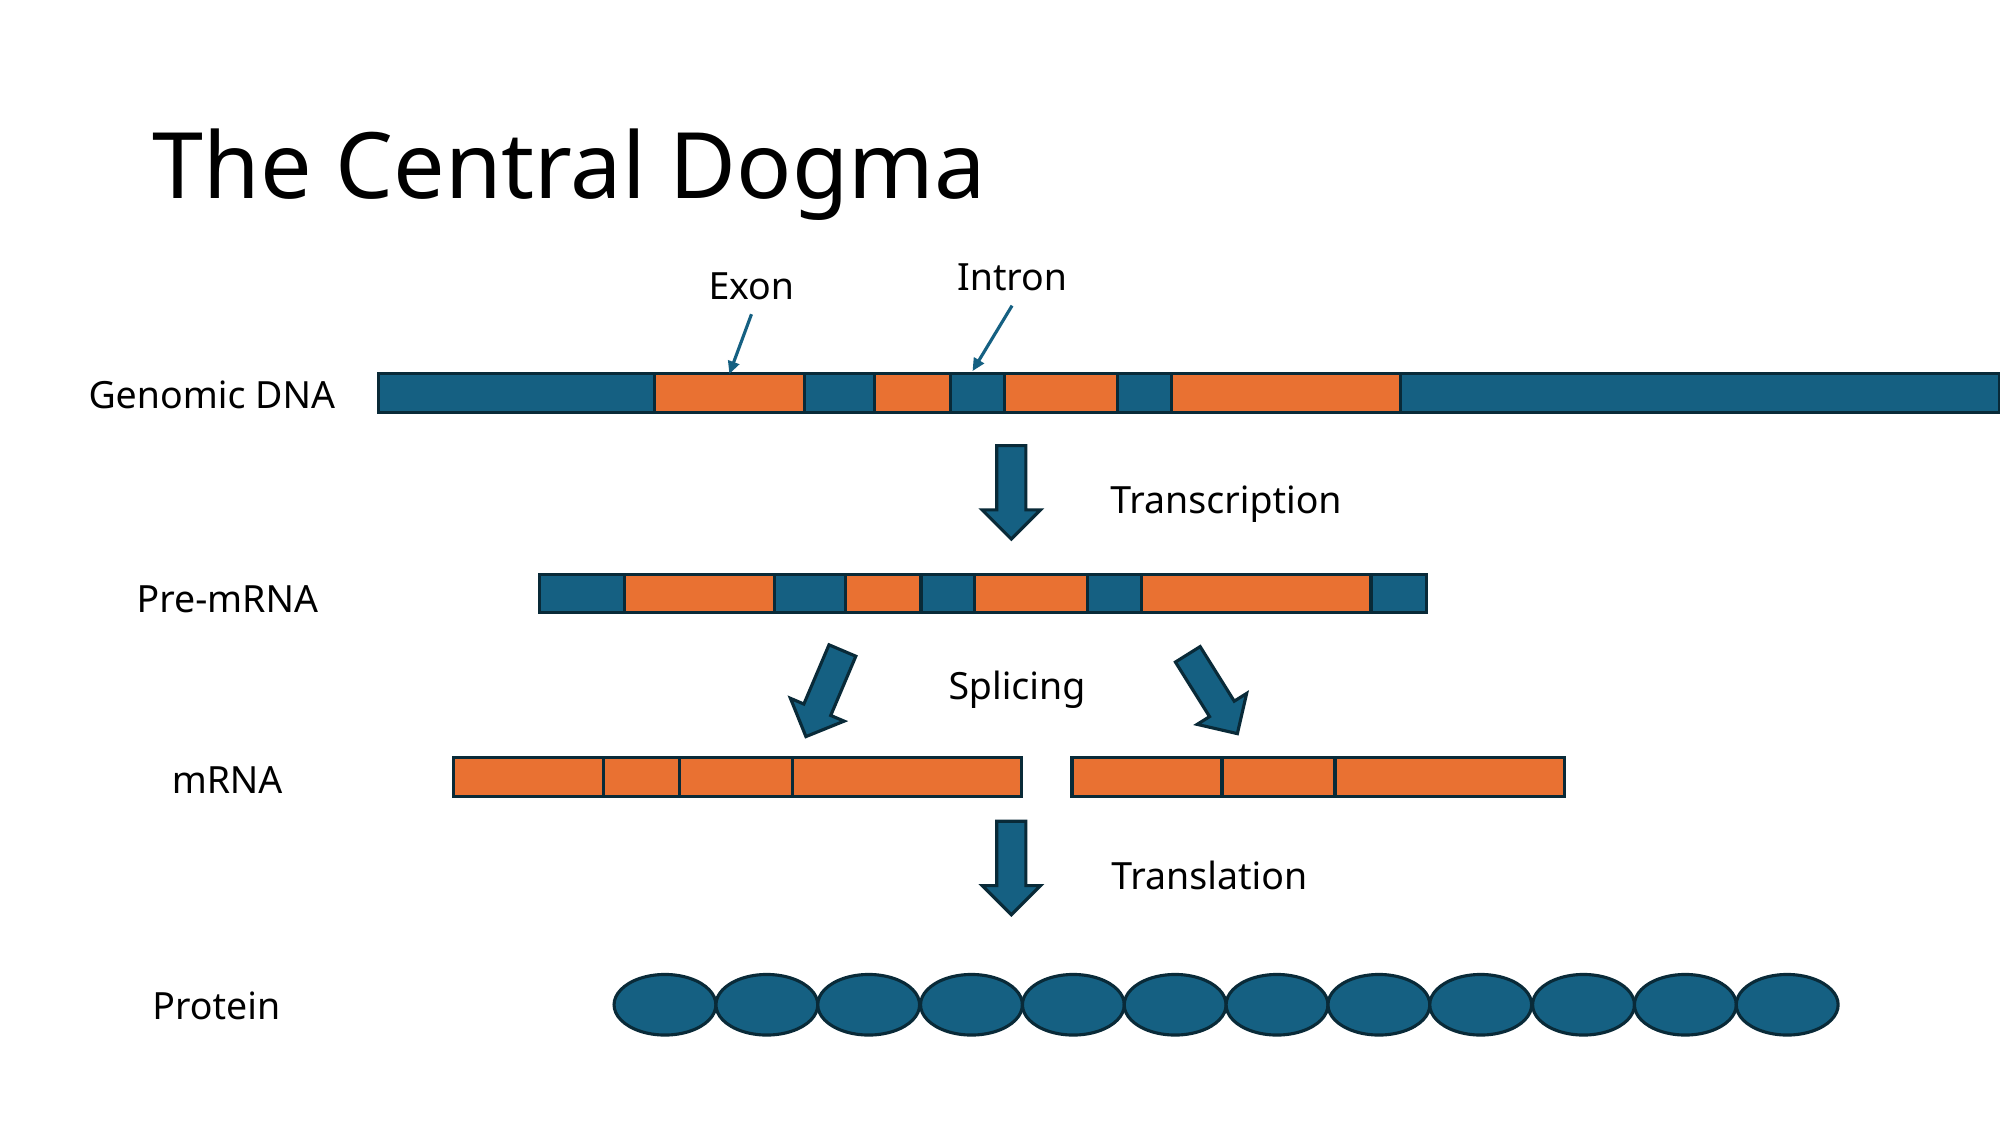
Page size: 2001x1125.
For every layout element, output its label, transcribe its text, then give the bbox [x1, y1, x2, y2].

text_box [612, 972, 716, 1037]
text_box [1373, 573, 1428, 614]
text_box Genomic DNA [73, 363, 351, 424]
text_box [1089, 573, 1140, 614]
text_box [973, 573, 1089, 614]
text_box Translation [1096, 844, 1323, 905]
text_box [1402, 372, 2000, 414]
text_box mRNA [157, 748, 298, 809]
text_box [623, 573, 776, 614]
text_box [806, 372, 873, 414]
text_box [714, 972, 818, 1037]
text_box Splicing [933, 654, 1101, 715]
text_box [1734, 972, 1840, 1037]
text_box [923, 573, 973, 614]
text_box Transcription [1095, 469, 1357, 529]
text_box [918, 972, 1022, 1037]
text_box [978, 819, 1045, 917]
text_box [678, 756, 791, 798]
text_box Pre-mRNA [121, 567, 333, 628]
title The Central Dogma [137, 59, 1863, 278]
text_box [1220, 756, 1333, 798]
text_box [952, 372, 1003, 414]
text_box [728, 314, 753, 375]
text_box [787, 642, 858, 739]
text_box [776, 573, 844, 614]
text_box [1003, 372, 1119, 414]
text_box [1122, 972, 1226, 1037]
text_box [978, 444, 1045, 542]
text_box [844, 573, 923, 614]
text_box [816, 972, 920, 1037]
text_box [1170, 372, 1402, 414]
text_box [1326, 972, 1430, 1037]
text_box [791, 756, 1023, 798]
text_box [1020, 972, 1124, 1037]
text_box [452, 756, 602, 798]
text_box [653, 372, 806, 414]
text_box [1632, 972, 1736, 1037]
text_box [1333, 756, 1566, 798]
text_box Intron [942, 245, 1082, 306]
text_box [1224, 972, 1328, 1037]
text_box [972, 305, 1013, 372]
text_box [538, 573, 623, 614]
text_box [1428, 972, 1532, 1037]
text_box [1119, 372, 1170, 414]
text_box Protein [137, 974, 296, 1035]
text_box [377, 372, 653, 414]
text_box [1070, 756, 1220, 798]
text_box Exon [693, 254, 810, 315]
text_box [1173, 644, 1250, 736]
text_box [873, 372, 952, 414]
text_box [602, 756, 678, 798]
text_box [1140, 573, 1373, 614]
text_box [1531, 972, 1634, 1037]
